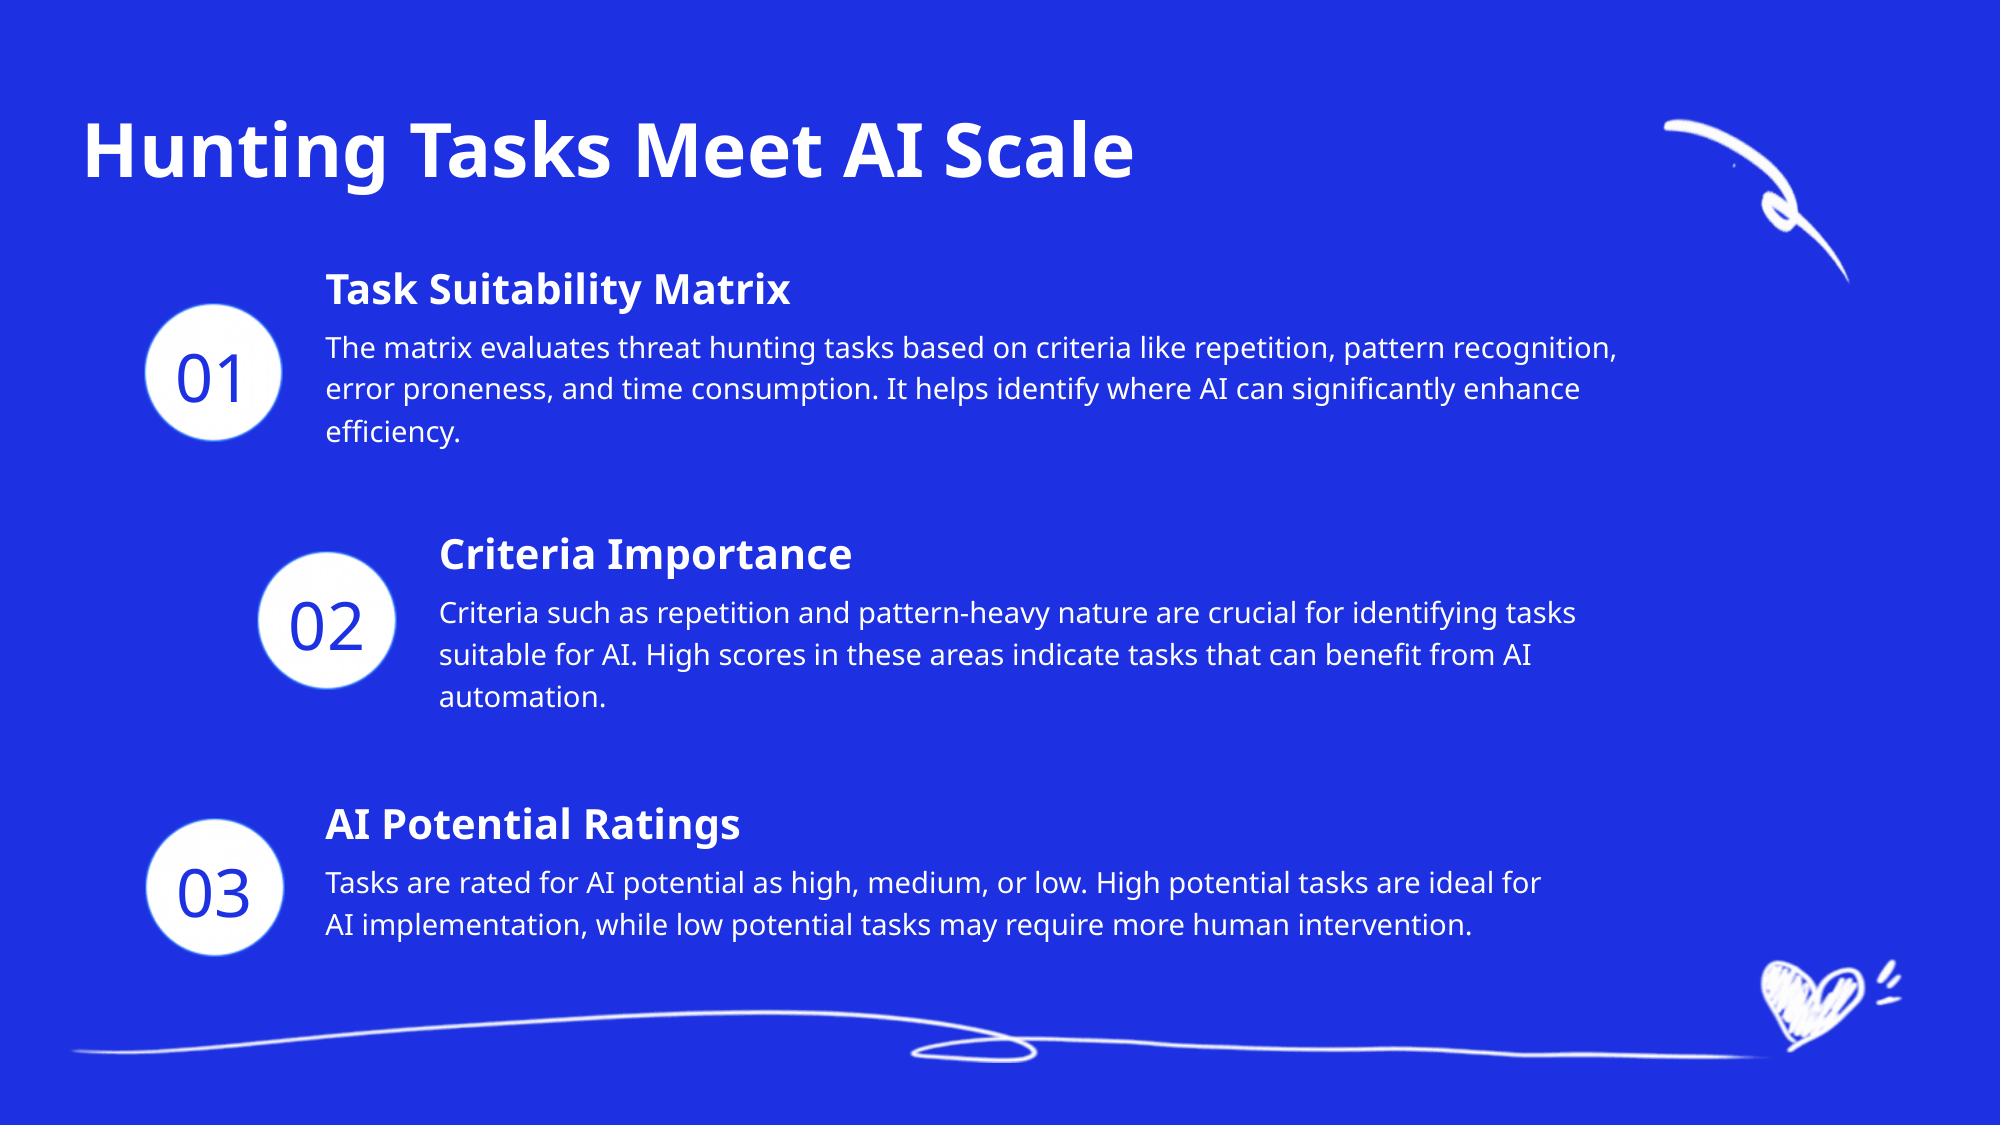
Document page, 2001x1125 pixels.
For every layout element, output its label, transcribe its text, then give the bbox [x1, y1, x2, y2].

text_box Criteria Importance [438, 528, 1304, 579]
text_box Task Suitability Matrix [325, 262, 1190, 313]
text_box AI Potential Ratings [325, 798, 1190, 849]
picture [66, 818, 1907, 1063]
picture [257, 551, 397, 690]
text_box Tasks are rated for AI potential as high, medium, or low. High potential tasks are ideal for AI implementation, while low potential tasks may require more human intervention. [310, 849, 1590, 949]
picture [1644, 95, 1872, 307]
text_box Hunting Tasks Meet AI Scale [66, 95, 1687, 232]
text_box The matrix evaluates threat hunting tasks based on criteria like repetition, pattern recognition, error proneness, and time consumption. It helps identify where AI can significantly enhance efficiency. [310, 314, 1703, 456]
picture [144, 303, 283, 443]
text_box Criteria such as repetition and pattern-heavy nature are crucial for identifying tasks suitable for AI. High scores in these areas indicate tasks that can benefit from AI automation. [423, 579, 1703, 721]
